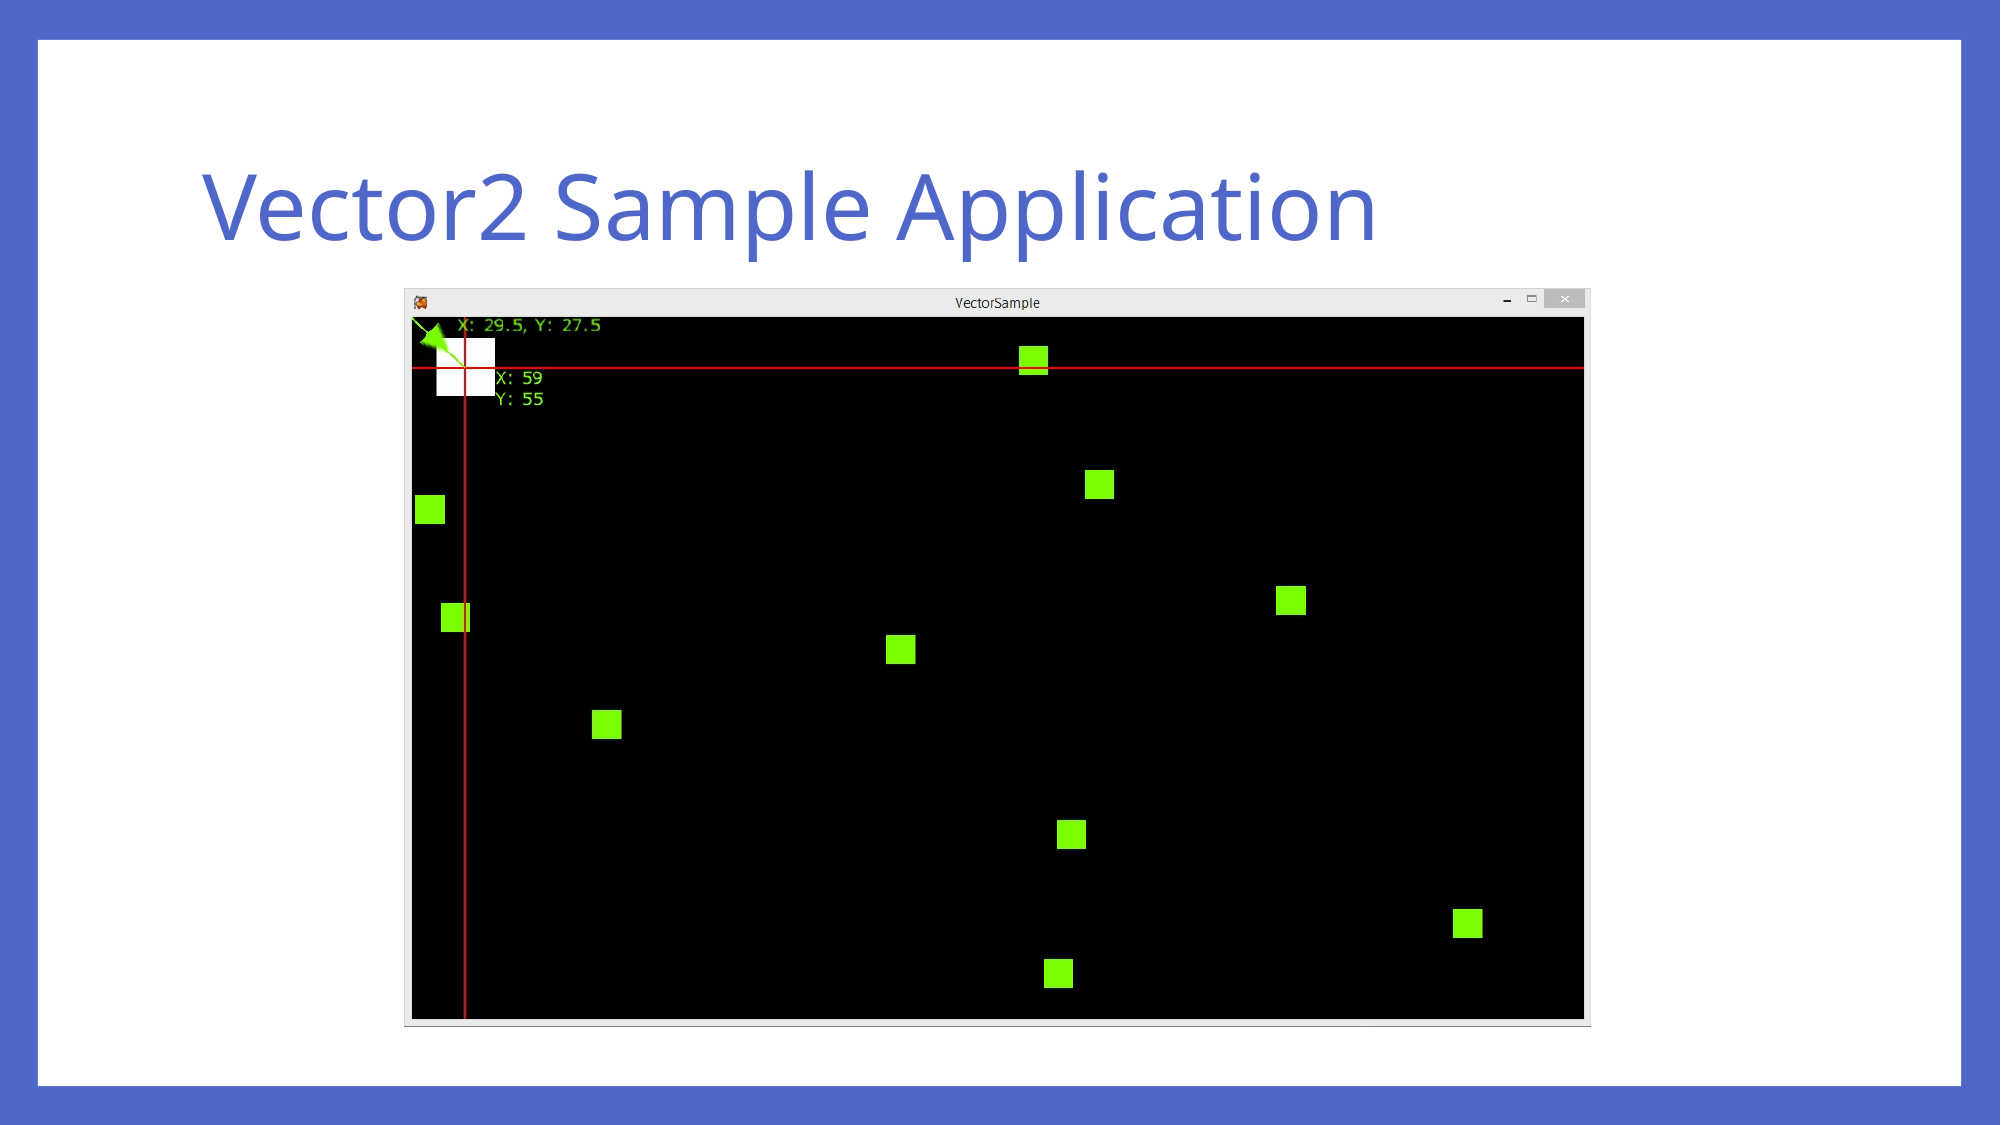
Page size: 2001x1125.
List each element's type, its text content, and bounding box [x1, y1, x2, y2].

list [403, 286, 1592, 1028]
title Vector2 Sample Application [187, 99, 1808, 323]
